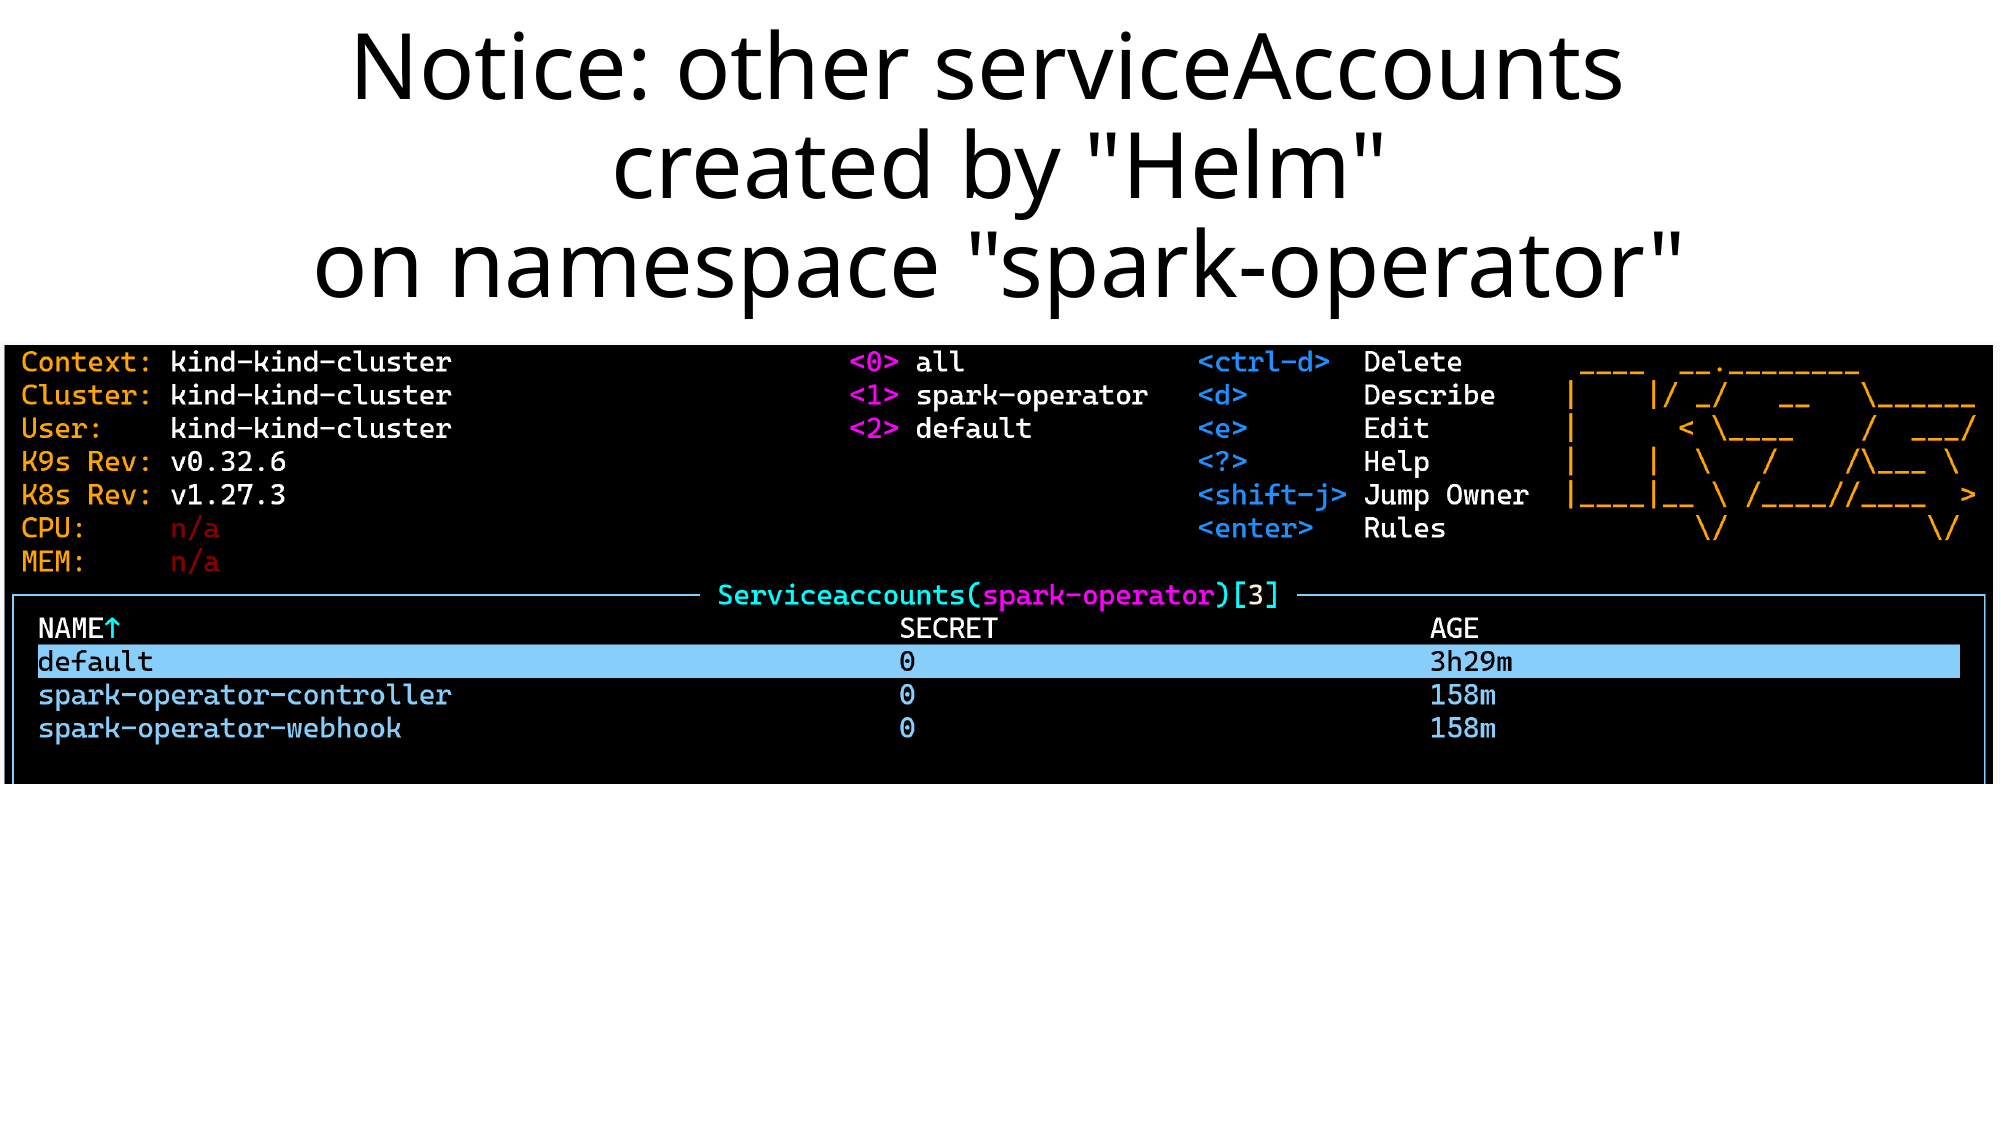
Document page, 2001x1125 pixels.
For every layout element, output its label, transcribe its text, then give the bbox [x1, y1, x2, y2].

picture [0, 341, 2000, 784]
title Notice: other serviceAccounts created by "Helm" on namespace "spark-operator" [137, 59, 1863, 278]
